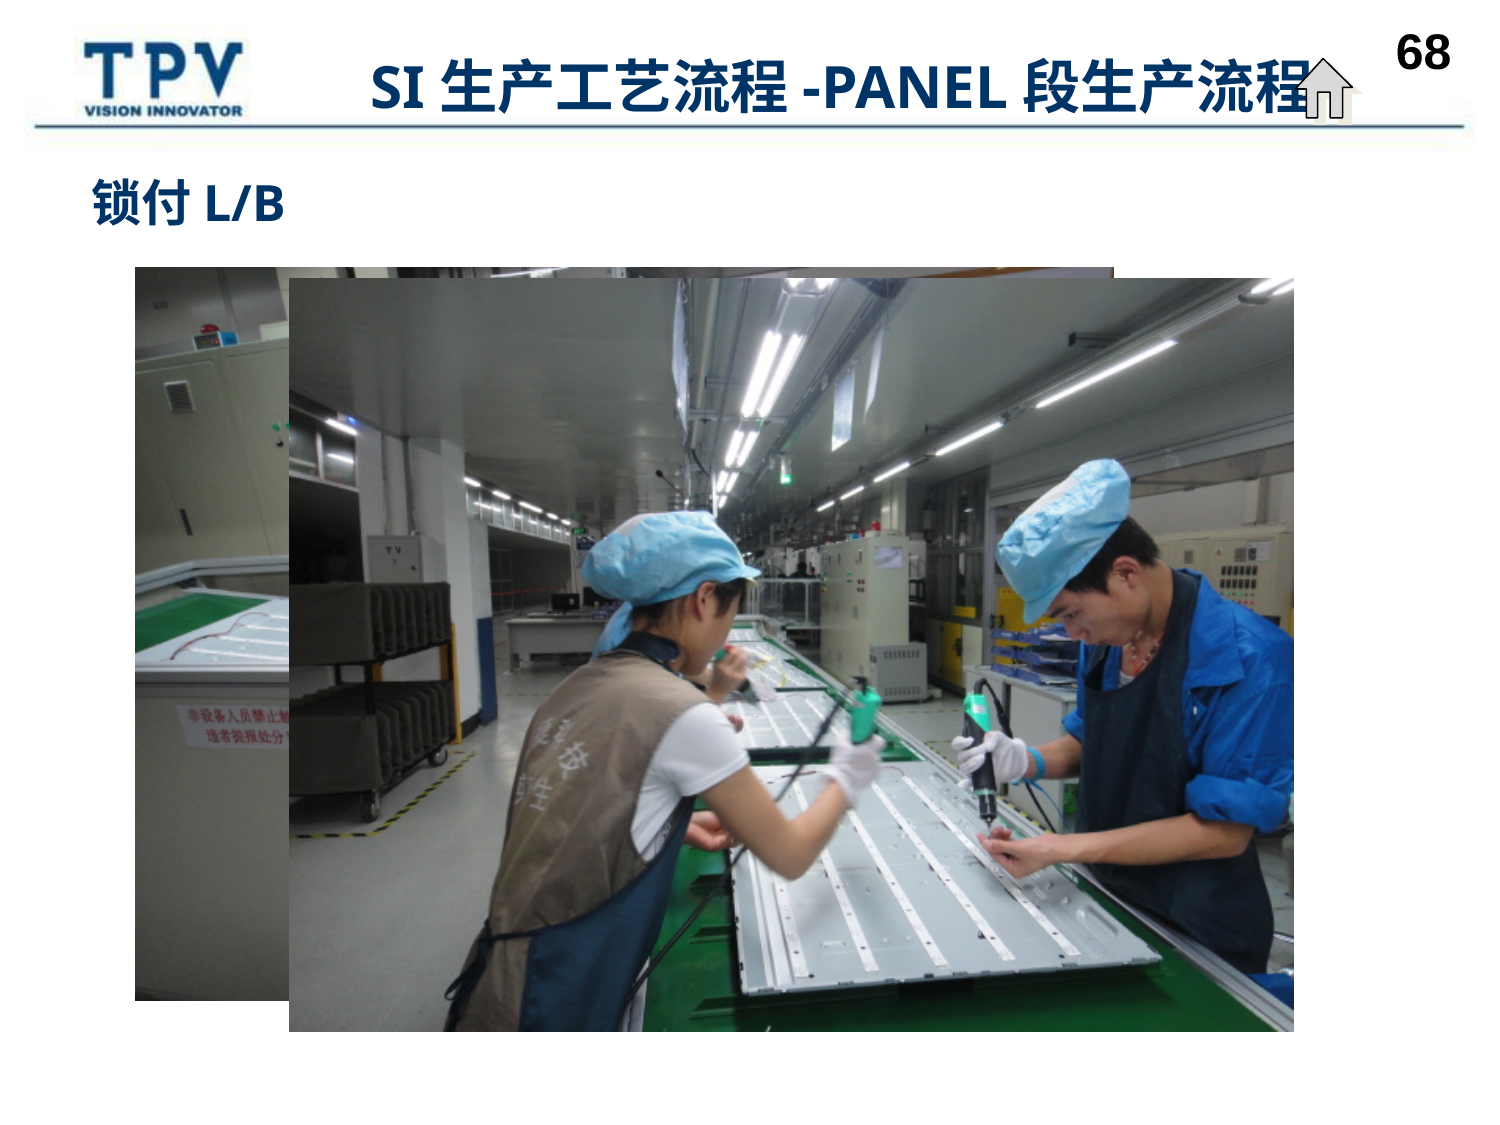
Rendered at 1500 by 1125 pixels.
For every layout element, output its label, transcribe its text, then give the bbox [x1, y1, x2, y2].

picture [0, 1, 1500, 1124]
text_box 锁付L/B [76, 163, 440, 239]
text_box [1295, 58, 1353, 118]
text_box SI生产工艺流程-PANEL段生产流程 [355, 42, 1341, 128]
